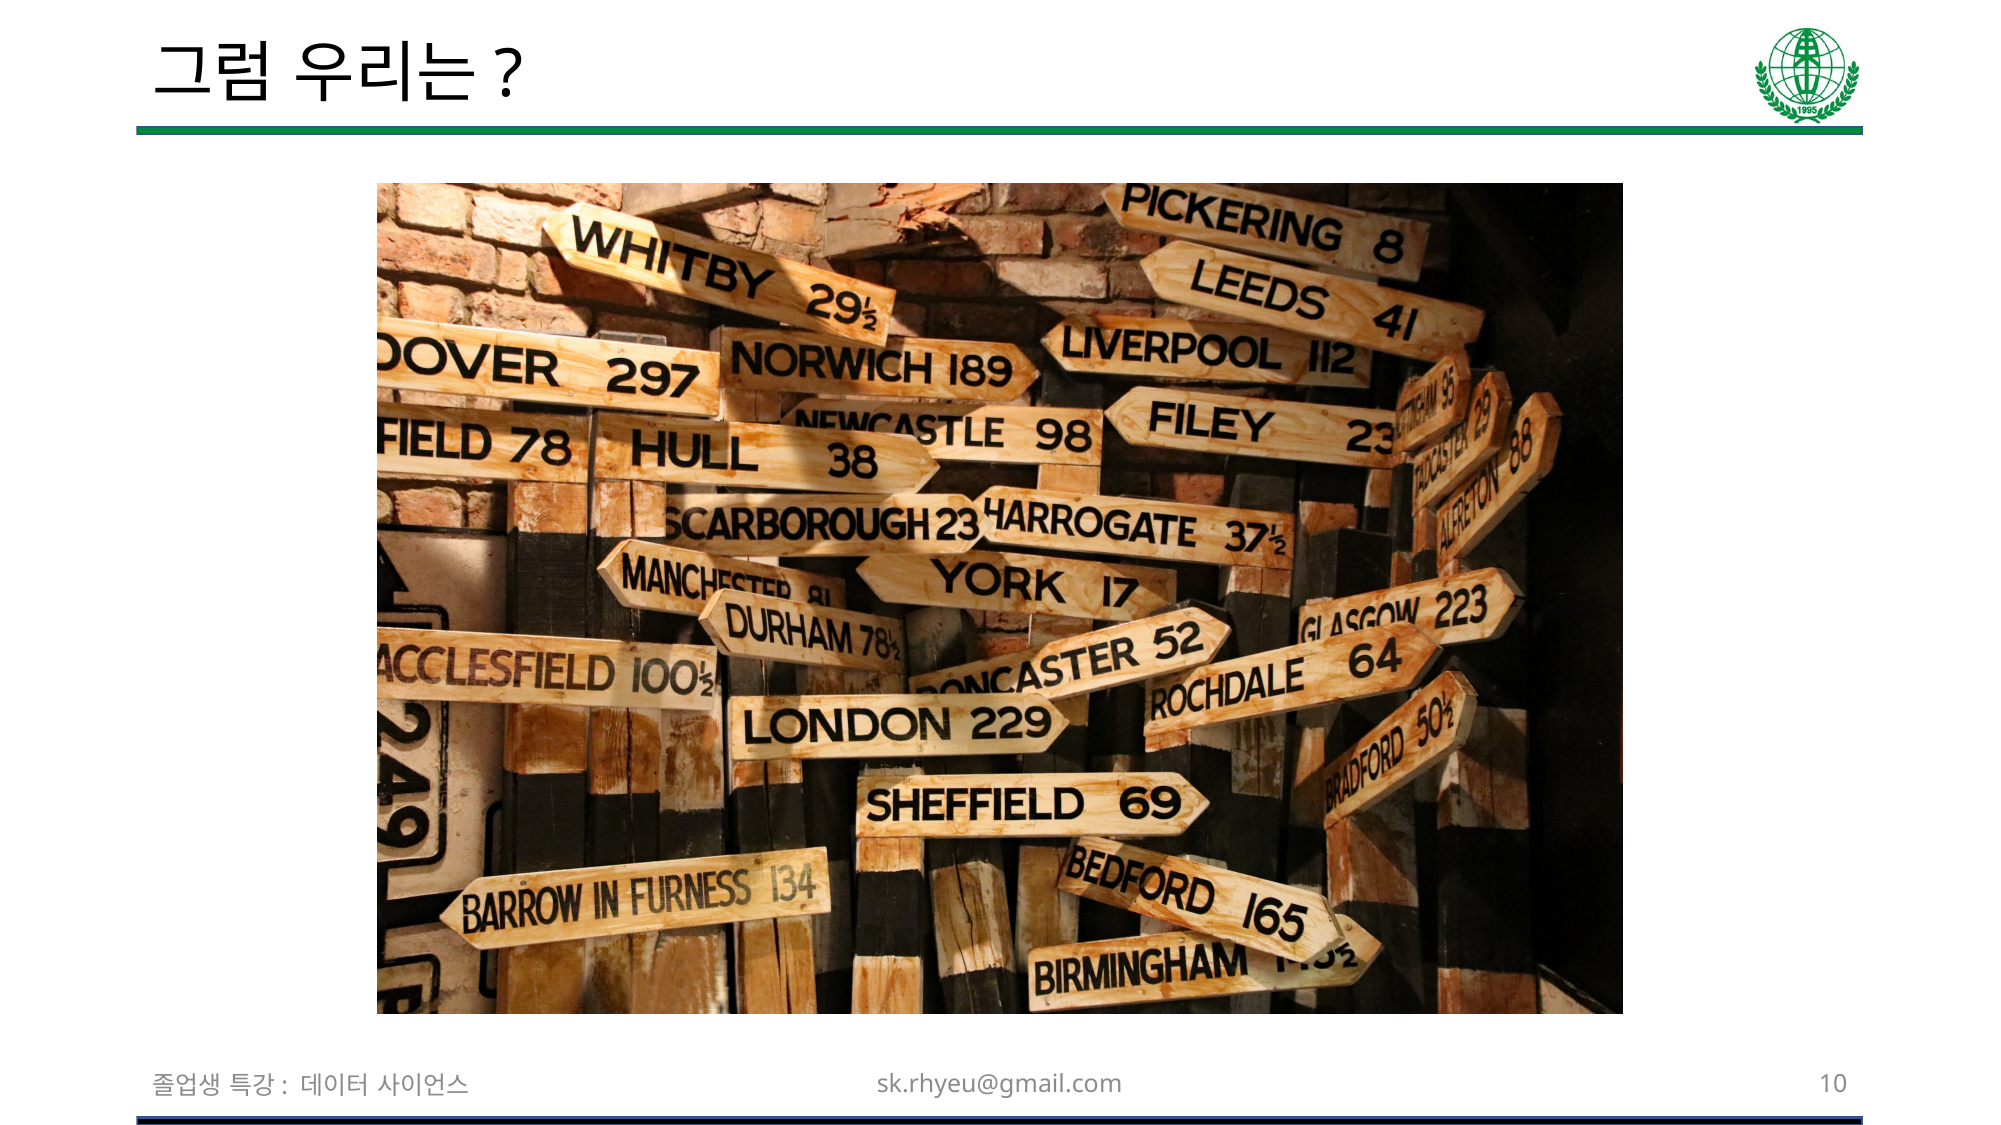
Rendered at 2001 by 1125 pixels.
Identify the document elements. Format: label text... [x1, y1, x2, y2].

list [377, 183, 1623, 1014]
title 그럼 우리는? [137, 22, 1863, 127]
slide_number 10 [1412, 1054, 1863, 1115]
slide_number 졸업생 특강: 데이터 사이언스 [137, 1054, 588, 1115]
footer sk.rhyeu@gmail.com [662, 1054, 1338, 1115]
